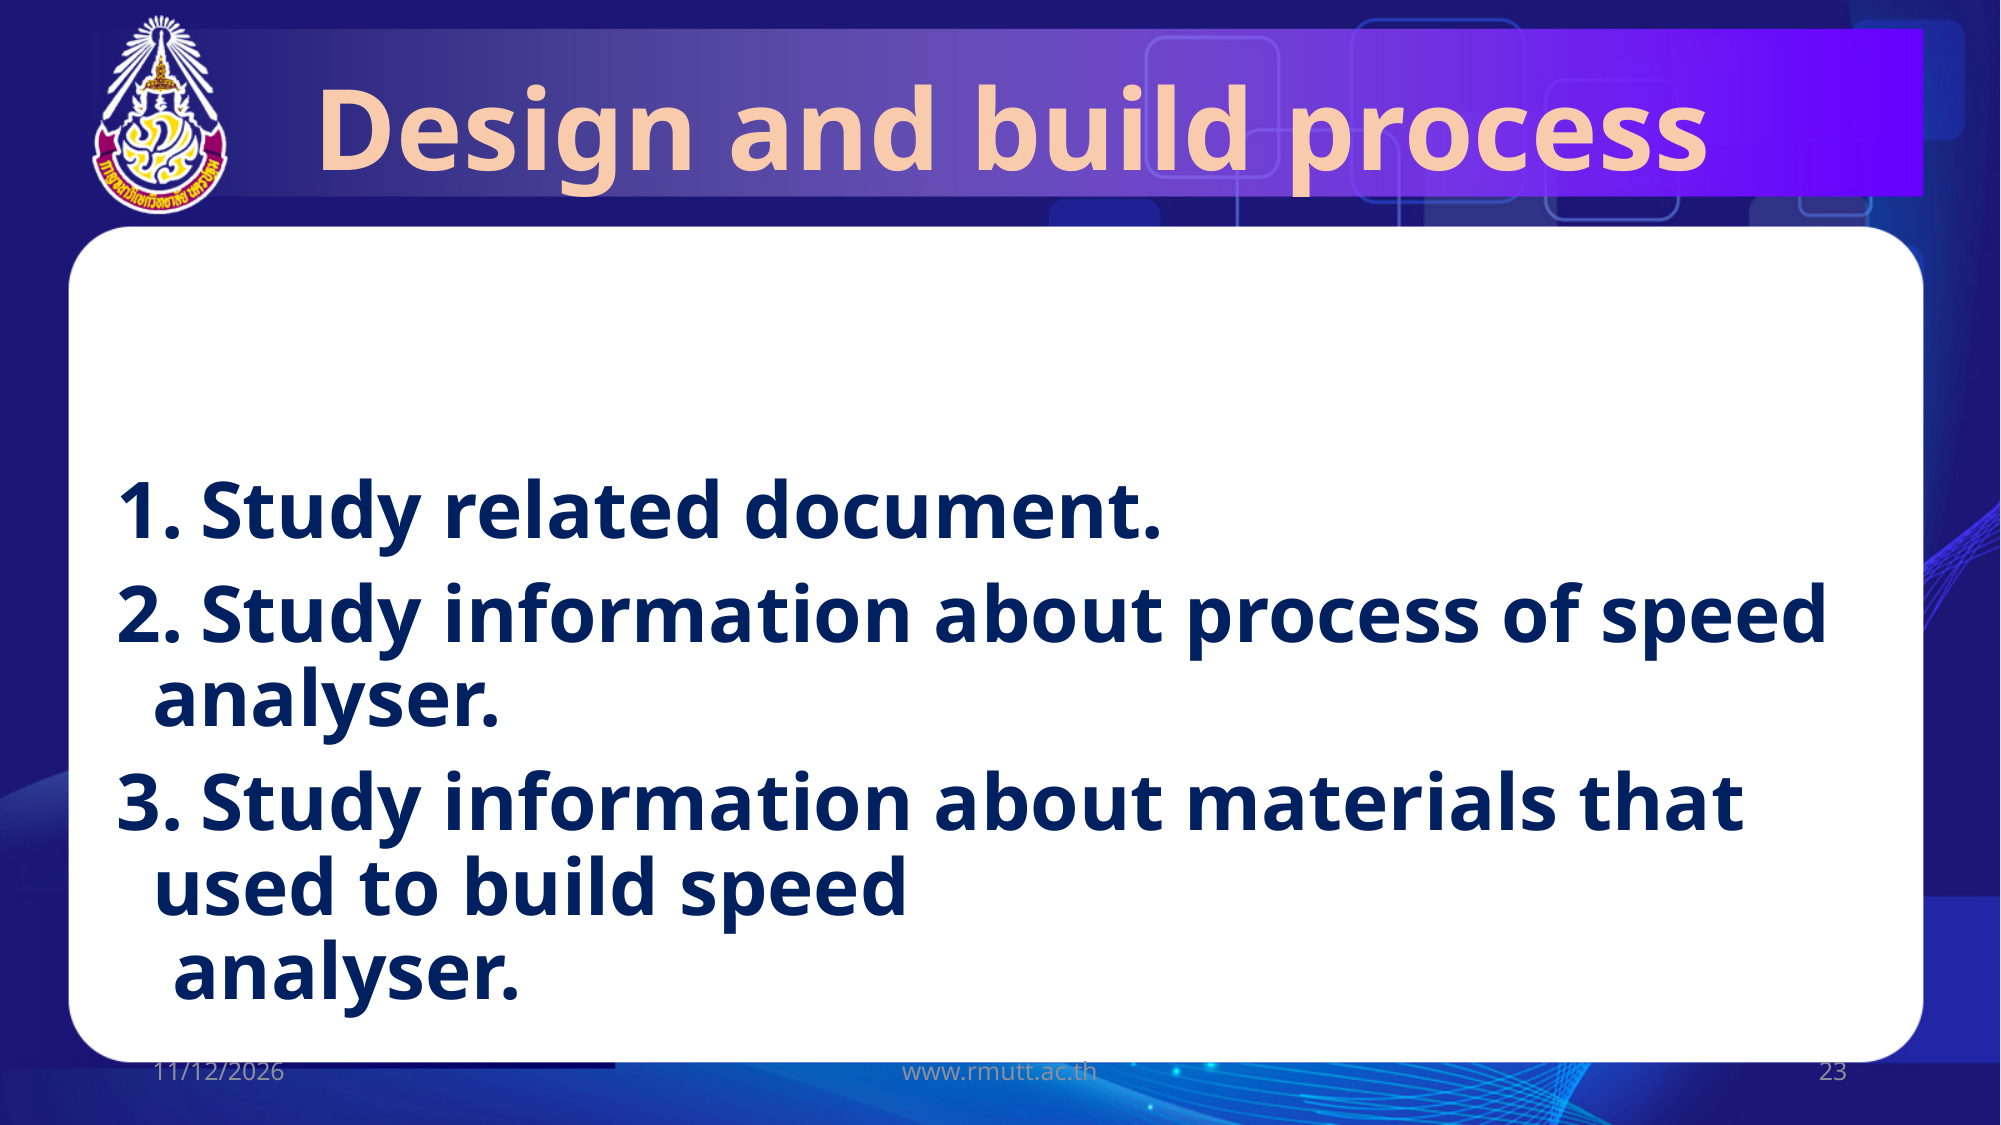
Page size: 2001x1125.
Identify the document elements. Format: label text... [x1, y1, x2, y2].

list Study related document. Study information about process of speed analyser. Study information about materials that used to build speed analyser. [101, 245, 1866, 1031]
text_box Design and build process [149, 24, 1875, 243]
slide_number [137, 1042, 588, 1103]
footer www.rmutt.ac.th [662, 1042, 1338, 1103]
picture [0, 0, 2001, 1125]
slide_number 23 [1412, 1042, 1863, 1103]
